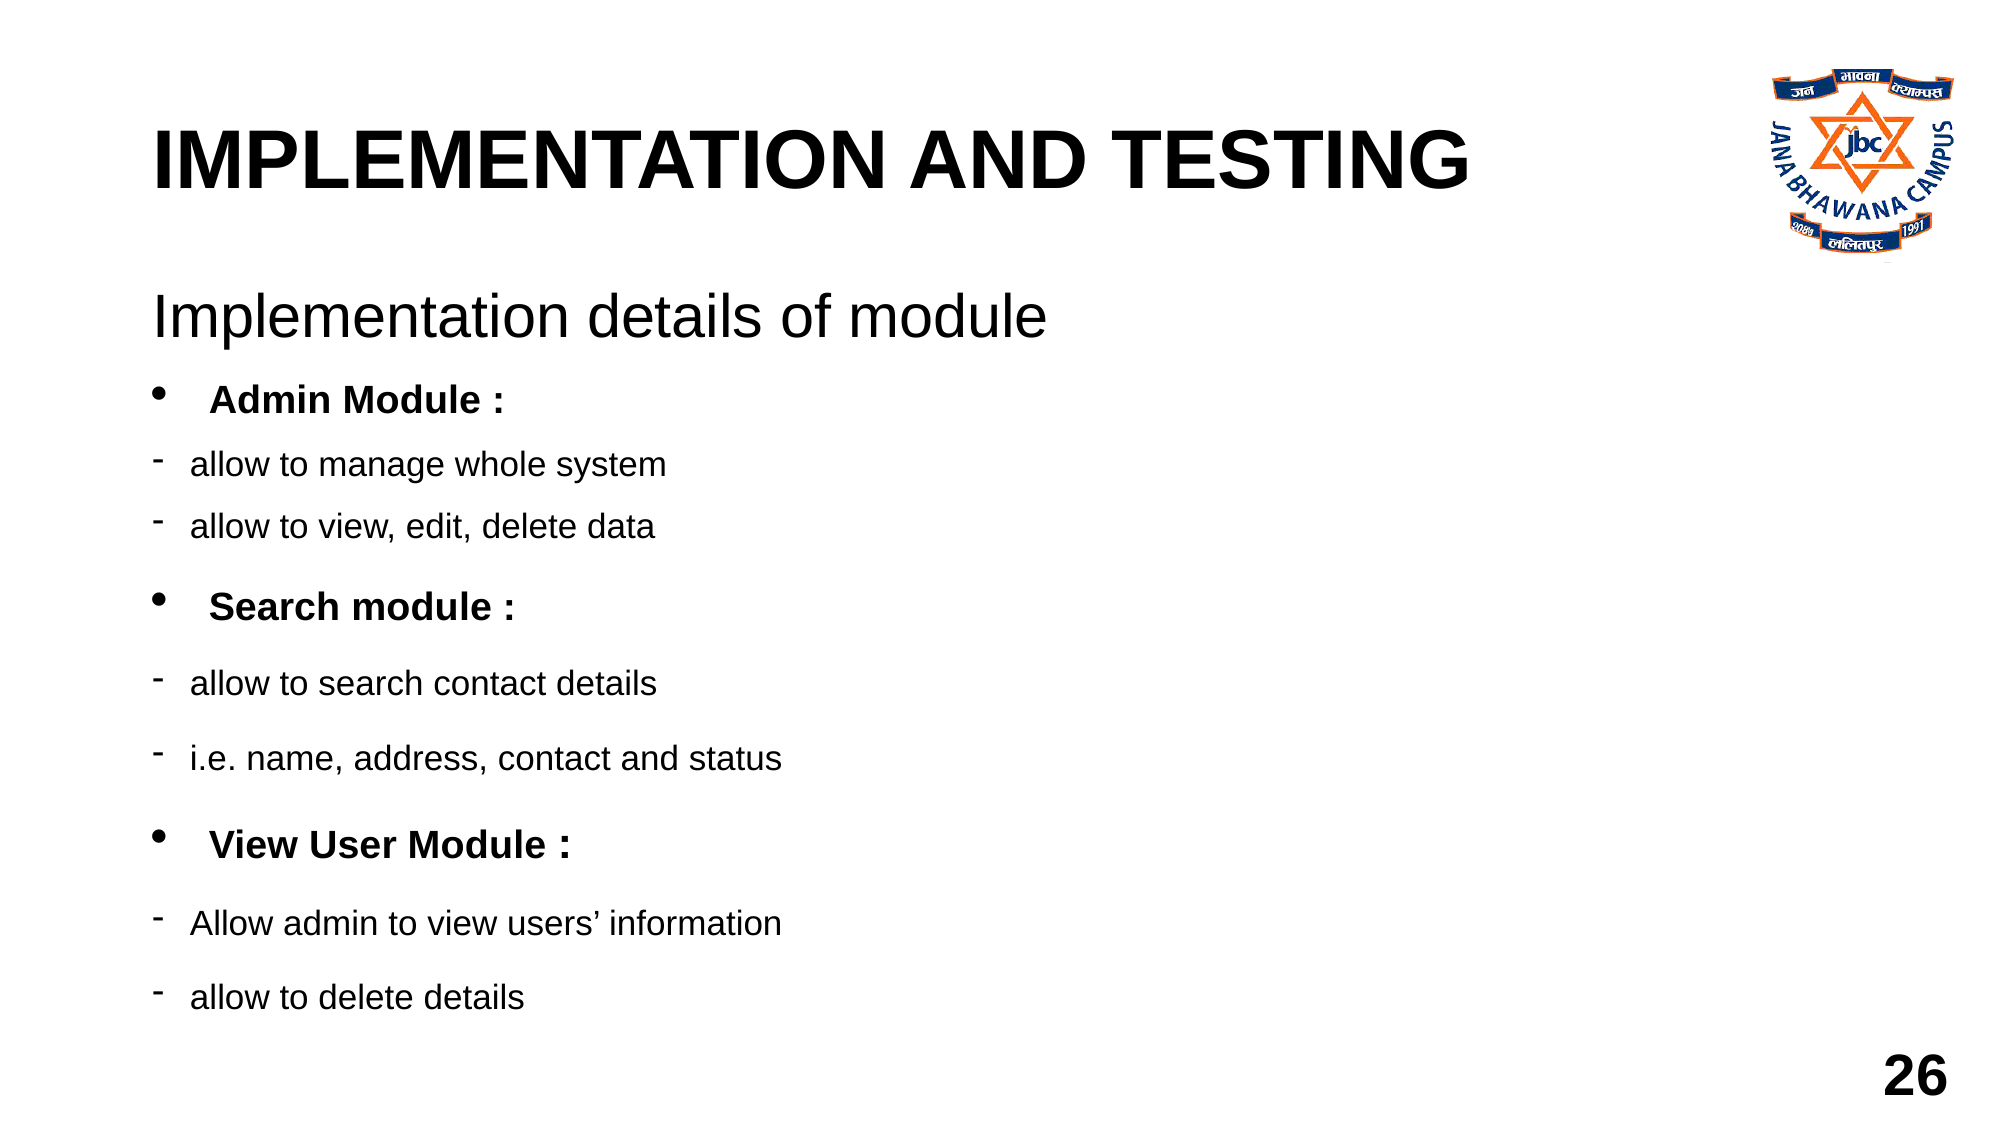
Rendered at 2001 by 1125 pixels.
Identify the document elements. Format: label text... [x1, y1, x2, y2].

list Implementation details of module Admin Module : allow to manage whole system allow to view, edit, delete data Search module : allow to search contact details i.e. name, address, contact and status View User Module : Allow admin to view users’ information allow to delete details [137, 277, 1863, 1029]
slide_number 26 [1513, 1041, 1964, 1102]
picture [1761, 59, 1964, 263]
title IMPLEMENTATION AND TESTING [137, 53, 1701, 271]
